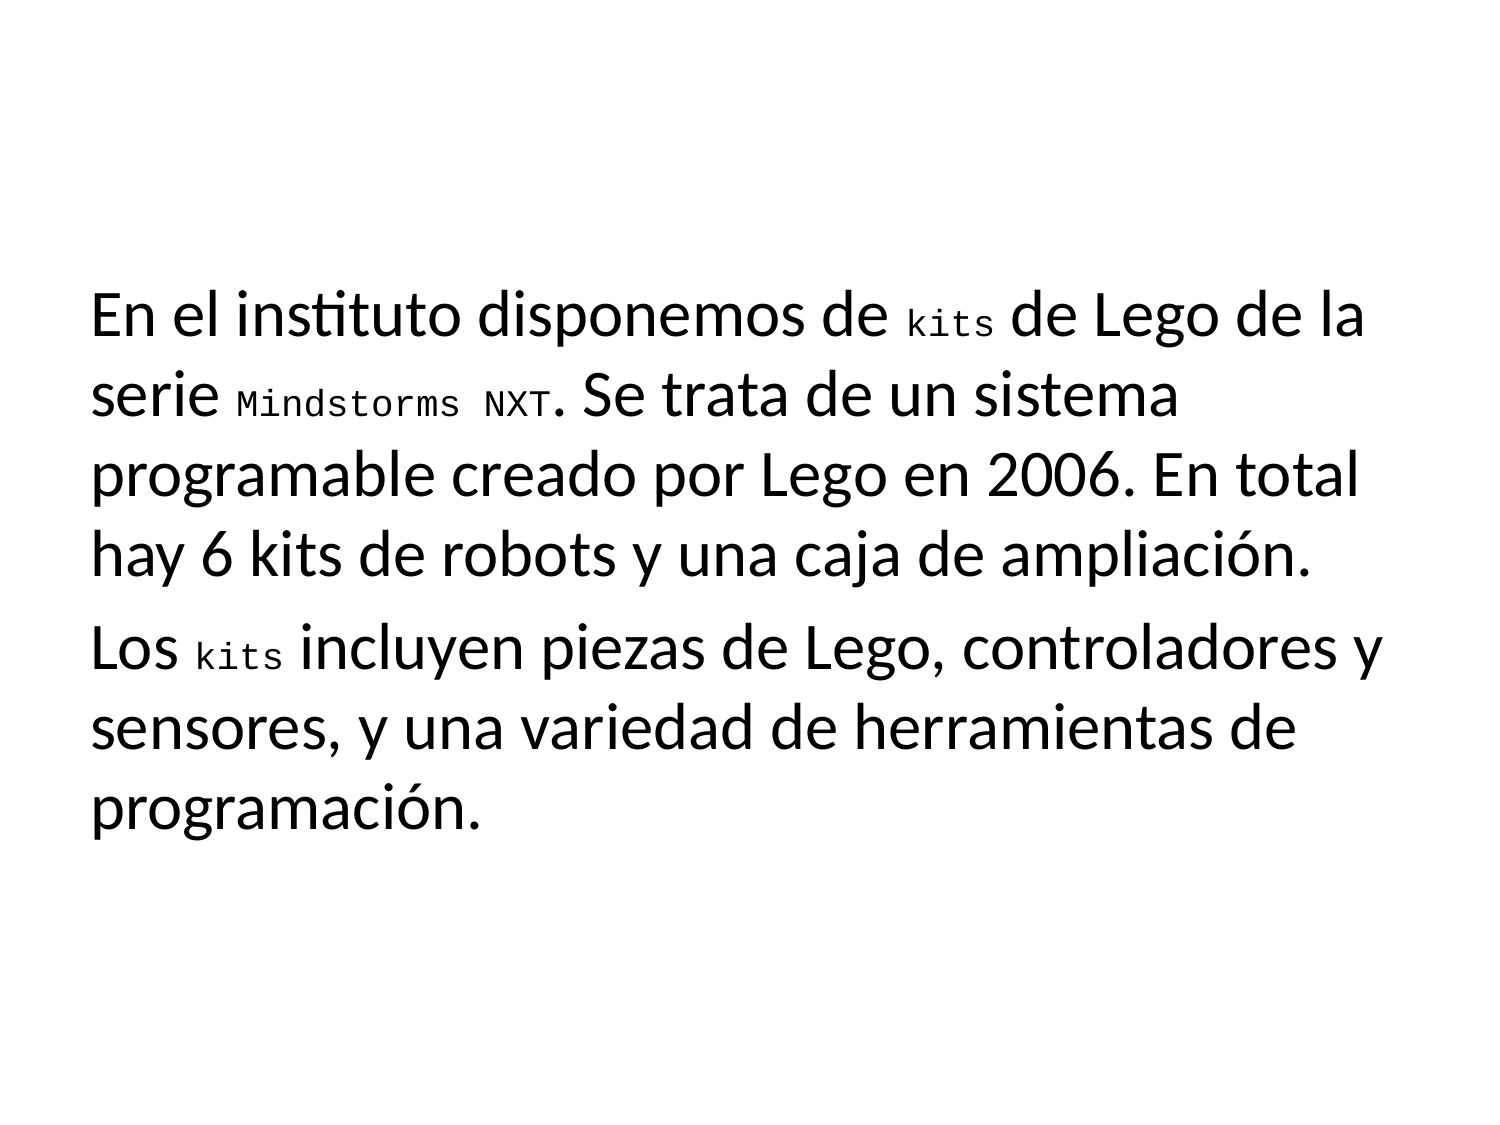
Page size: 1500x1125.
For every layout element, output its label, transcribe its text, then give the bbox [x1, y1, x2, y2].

list En el instituto disponemos de kits de Lego de la serie Mindstorms NXT. Se trata de un sistema programable creado por Lego en 2006. En total hay 6 kits de robots y una caja de ampliación. Los kits incluyen piezas de Lego, controladores y sensores, y una variedad de herramientas de programación. [75, 262, 1425, 1005]
